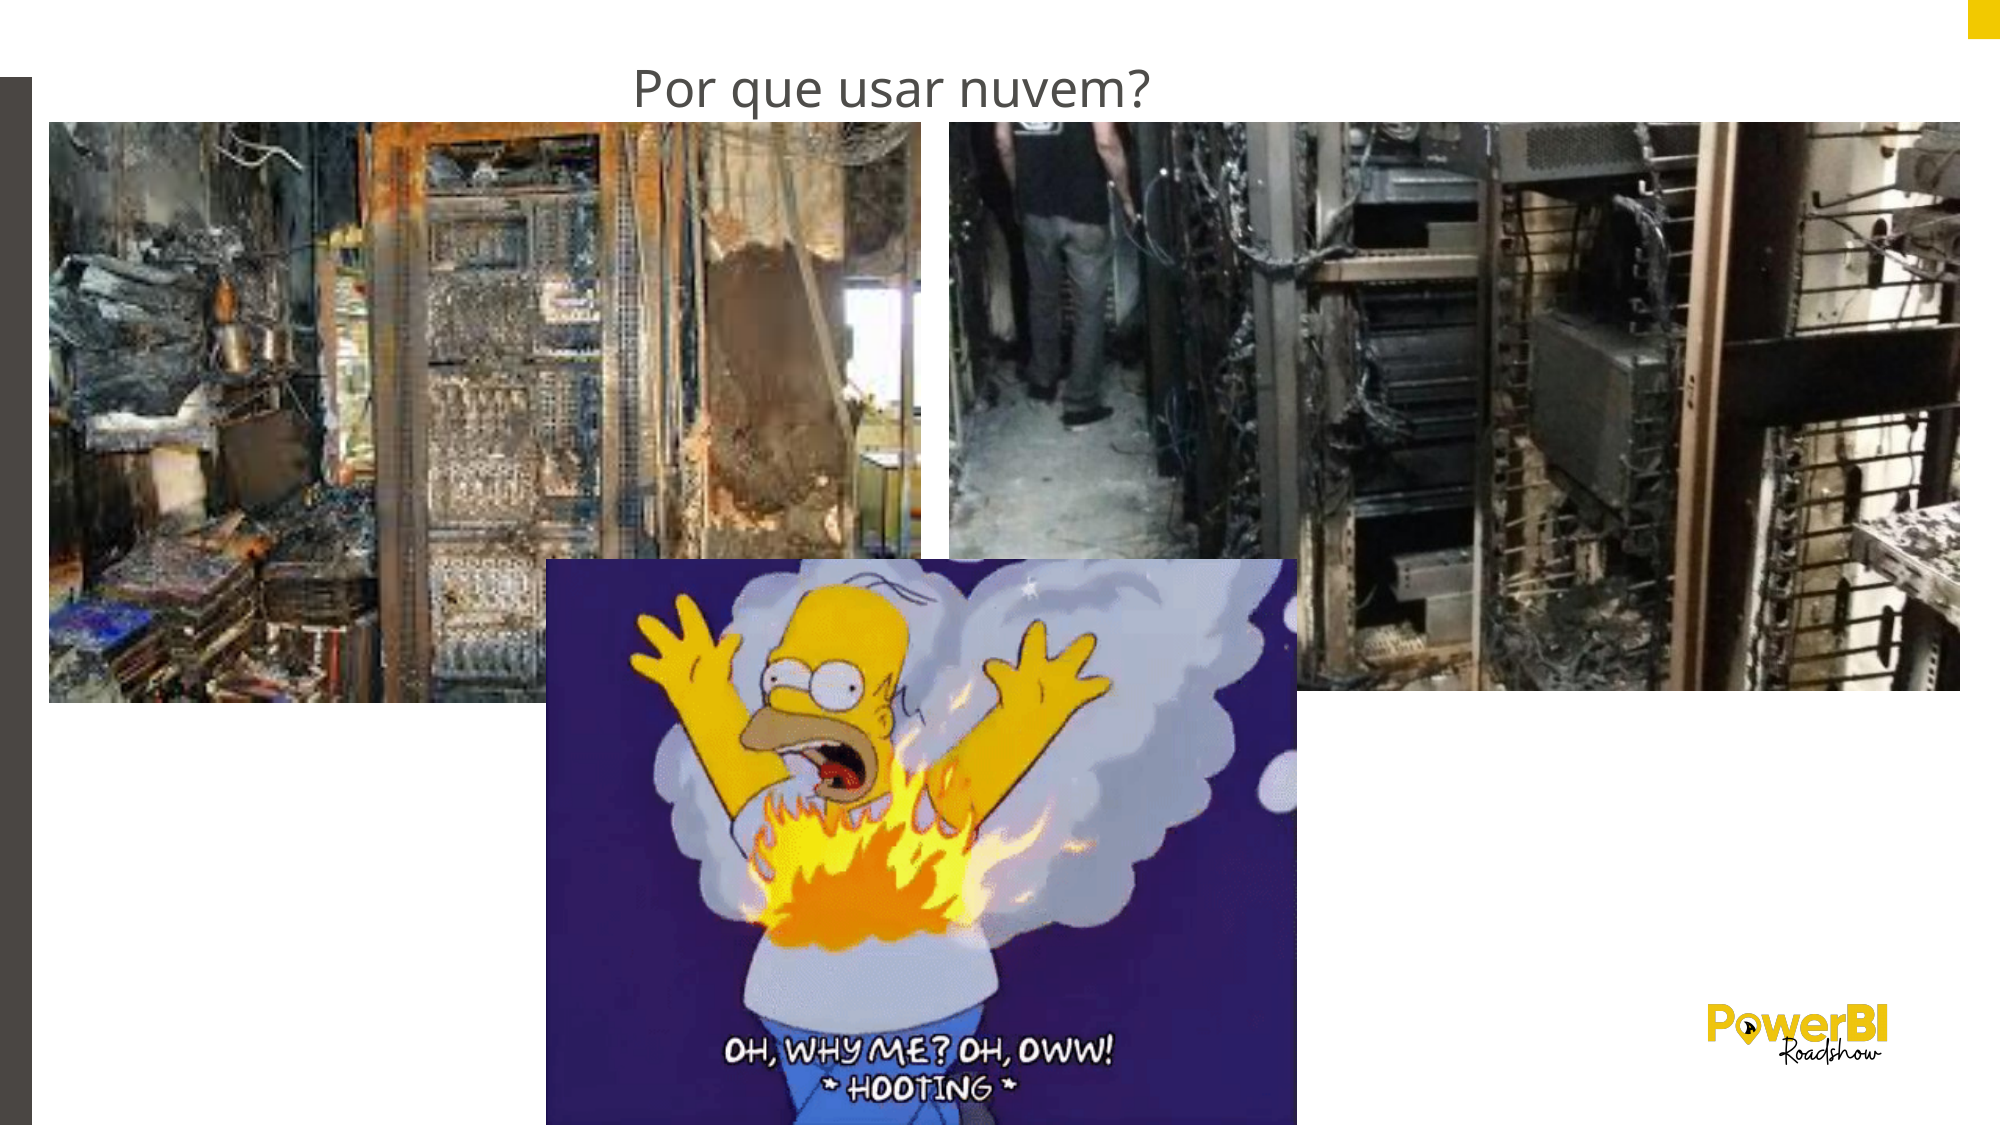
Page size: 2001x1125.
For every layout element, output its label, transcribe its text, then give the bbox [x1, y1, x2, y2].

picture [1657, 973, 1938, 1092]
title Por que usar nuvem? [617, 55, 2000, 190]
picture [49, 122, 1960, 1125]
